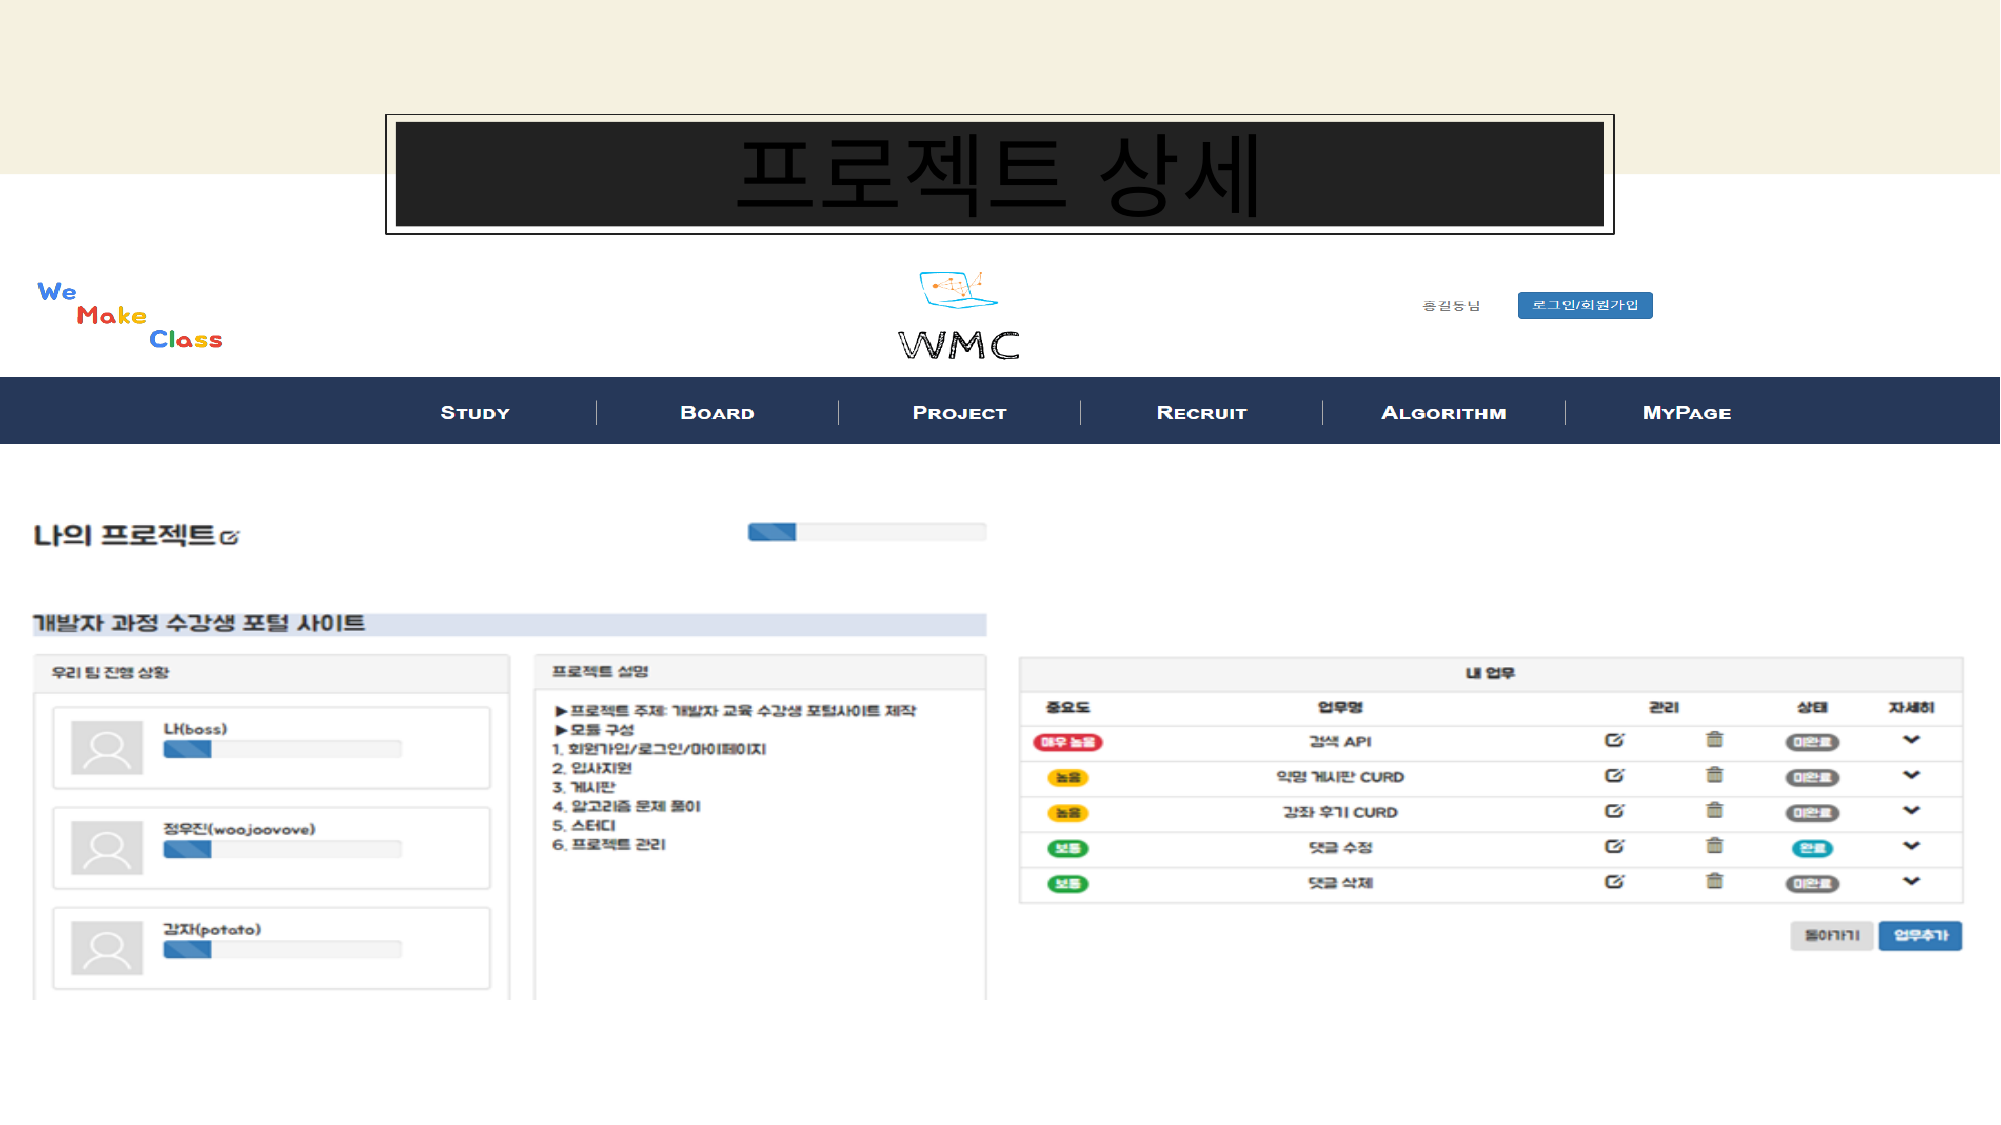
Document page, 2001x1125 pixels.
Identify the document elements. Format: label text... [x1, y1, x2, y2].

title 프로젝트 상세 [395, 121, 1604, 227]
picture [1009, 650, 1977, 963]
picture [24, 498, 1001, 1000]
picture [0, 258, 2000, 447]
